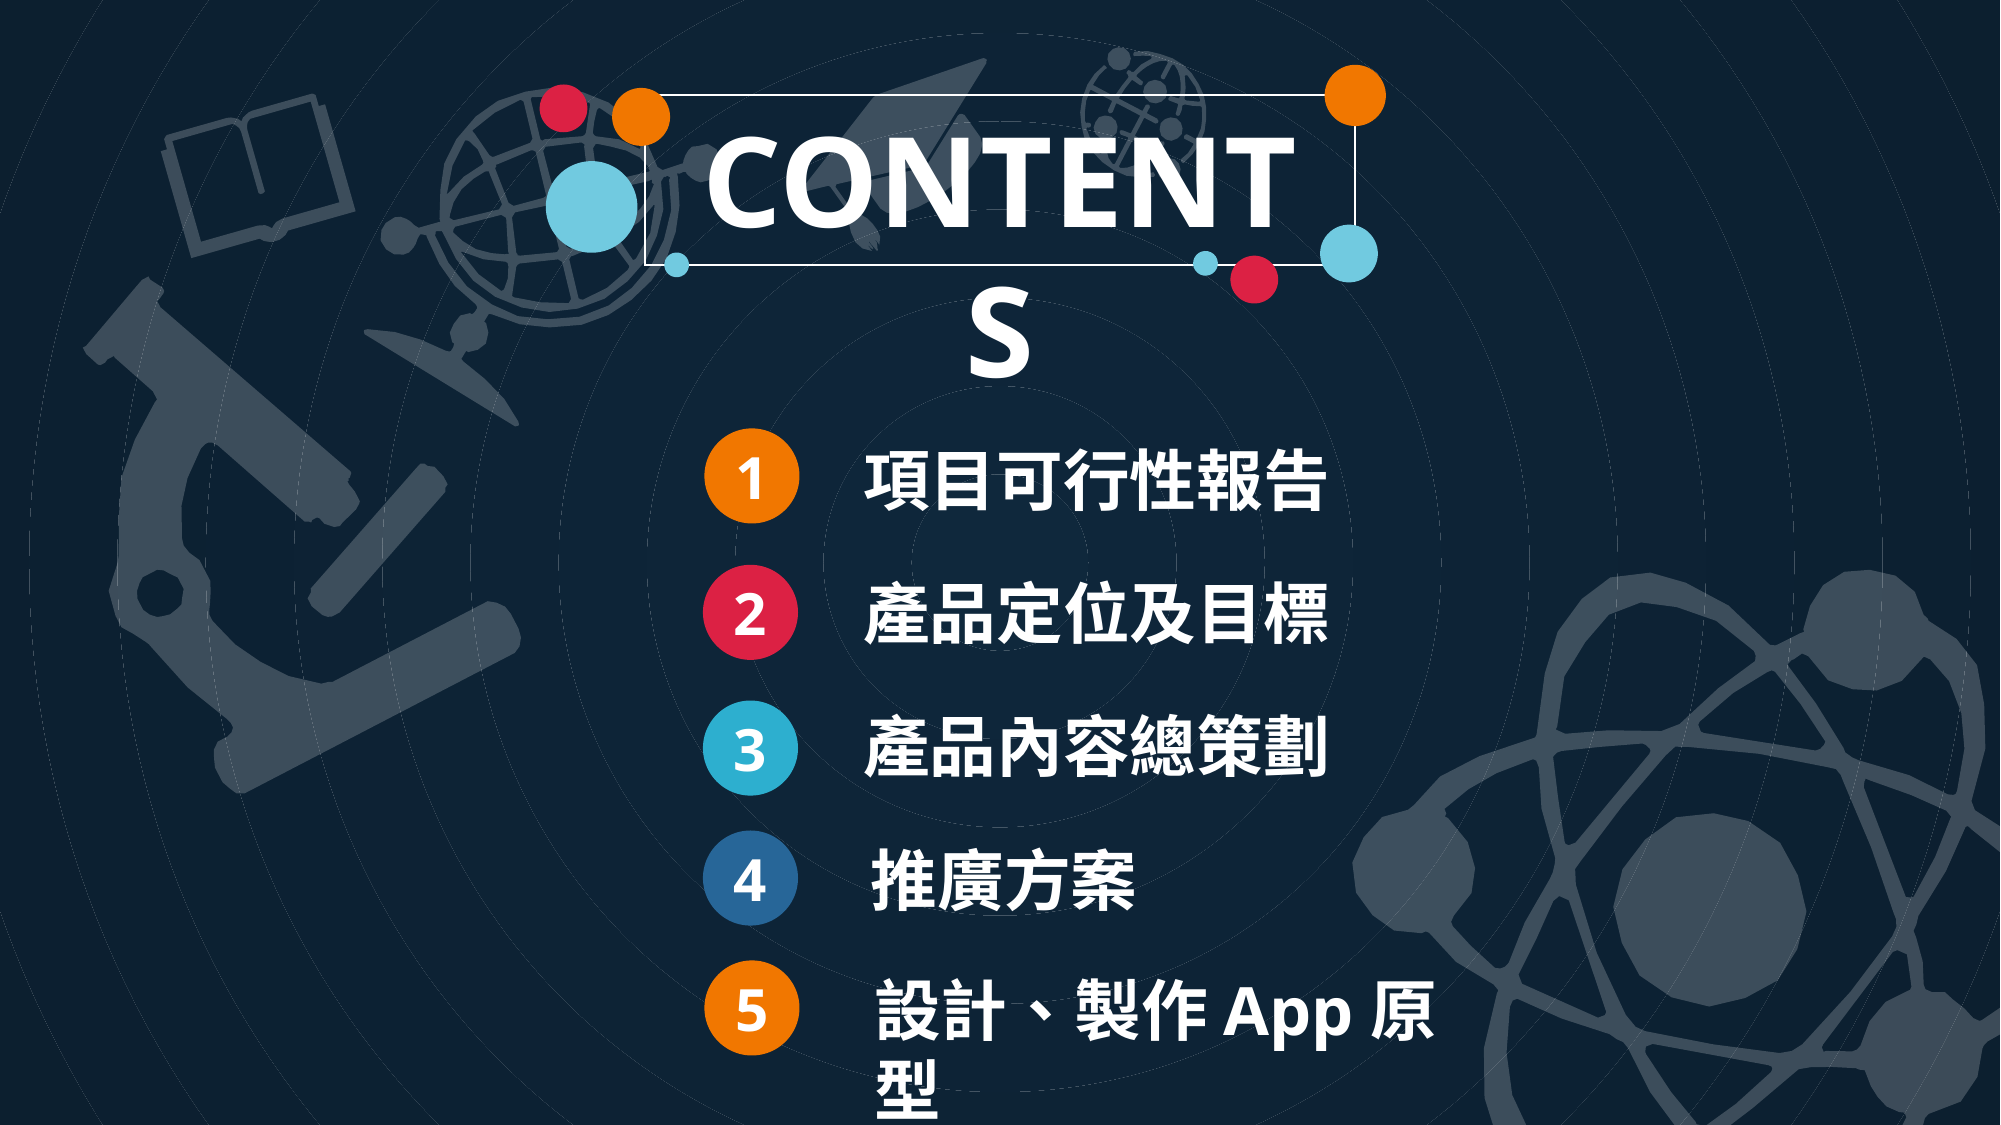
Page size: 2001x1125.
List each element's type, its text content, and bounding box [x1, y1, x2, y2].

text_box 5 [703, 959, 801, 1057]
text_box 項目可行性報告 [848, 431, 1439, 527]
text_box 2 [701, 563, 800, 661]
text_box 推廣方案 [855, 831, 1255, 927]
text_box 設計、製作App原型 [859, 961, 1506, 1125]
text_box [704, 94, 1356, 266]
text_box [1176, 108, 1438, 298]
text_box 3 [701, 699, 800, 797]
text_box 產品內容總策劃 [848, 697, 1389, 792]
text_box 4 [701, 829, 800, 927]
text_box 1 [703, 427, 801, 525]
text_box 產品定位及目標 [848, 564, 1389, 660]
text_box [535, 65, 704, 295]
